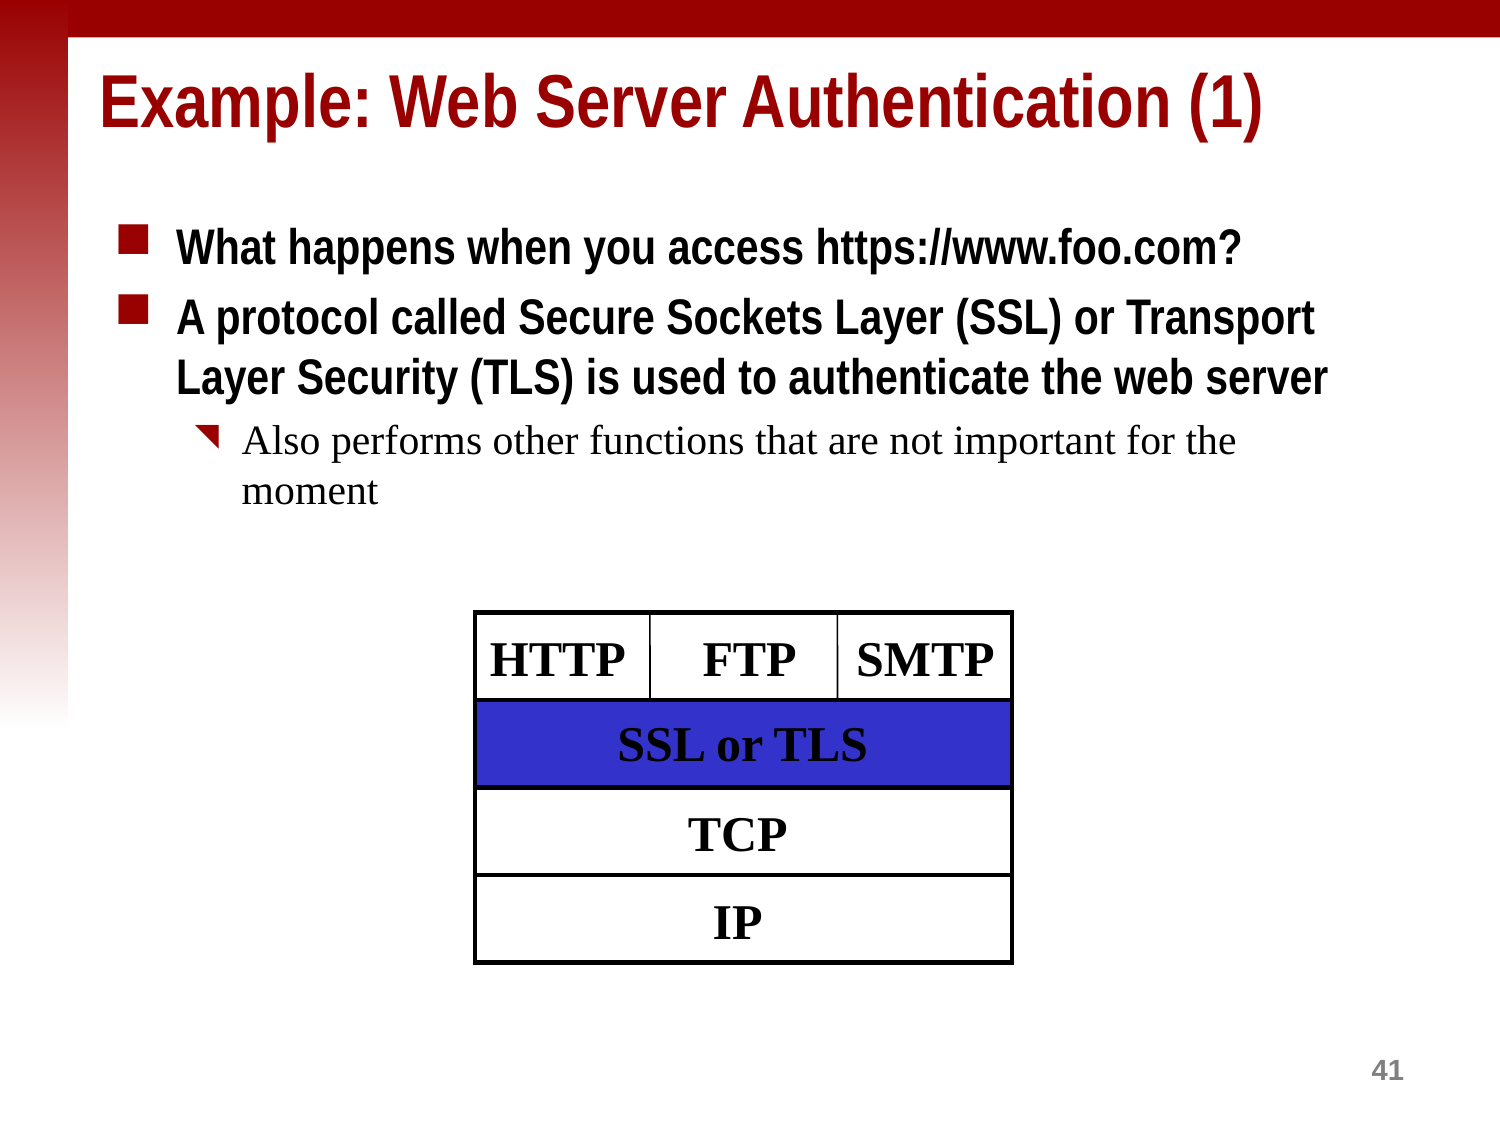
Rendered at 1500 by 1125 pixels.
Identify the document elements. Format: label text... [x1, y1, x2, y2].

text_box [474, 875, 1013, 963]
list What happens when you access https://www.foo.com? A protocol called Secure Sockets Layer (SSL) or Transport Layer Security (TLS) is used to authenticate the web server Also performs other functions that are not important for the moment [104, 206, 1401, 1023]
text_box HTTP [475, 619, 641, 694]
title Example: Web Server Authentication (1) [64, 34, 1500, 161]
text_box [474, 612, 837, 700]
text_box [474, 700, 1013, 788]
text_box IP [697, 881, 778, 957]
text_box SMTP [841, 619, 1010, 694]
text_box SSL or TLS [602, 704, 883, 779]
text_box TCP [672, 794, 803, 869]
text_box [474, 788, 1013, 875]
text_box [838, 612, 1013, 700]
text_box FTP [687, 619, 812, 694]
